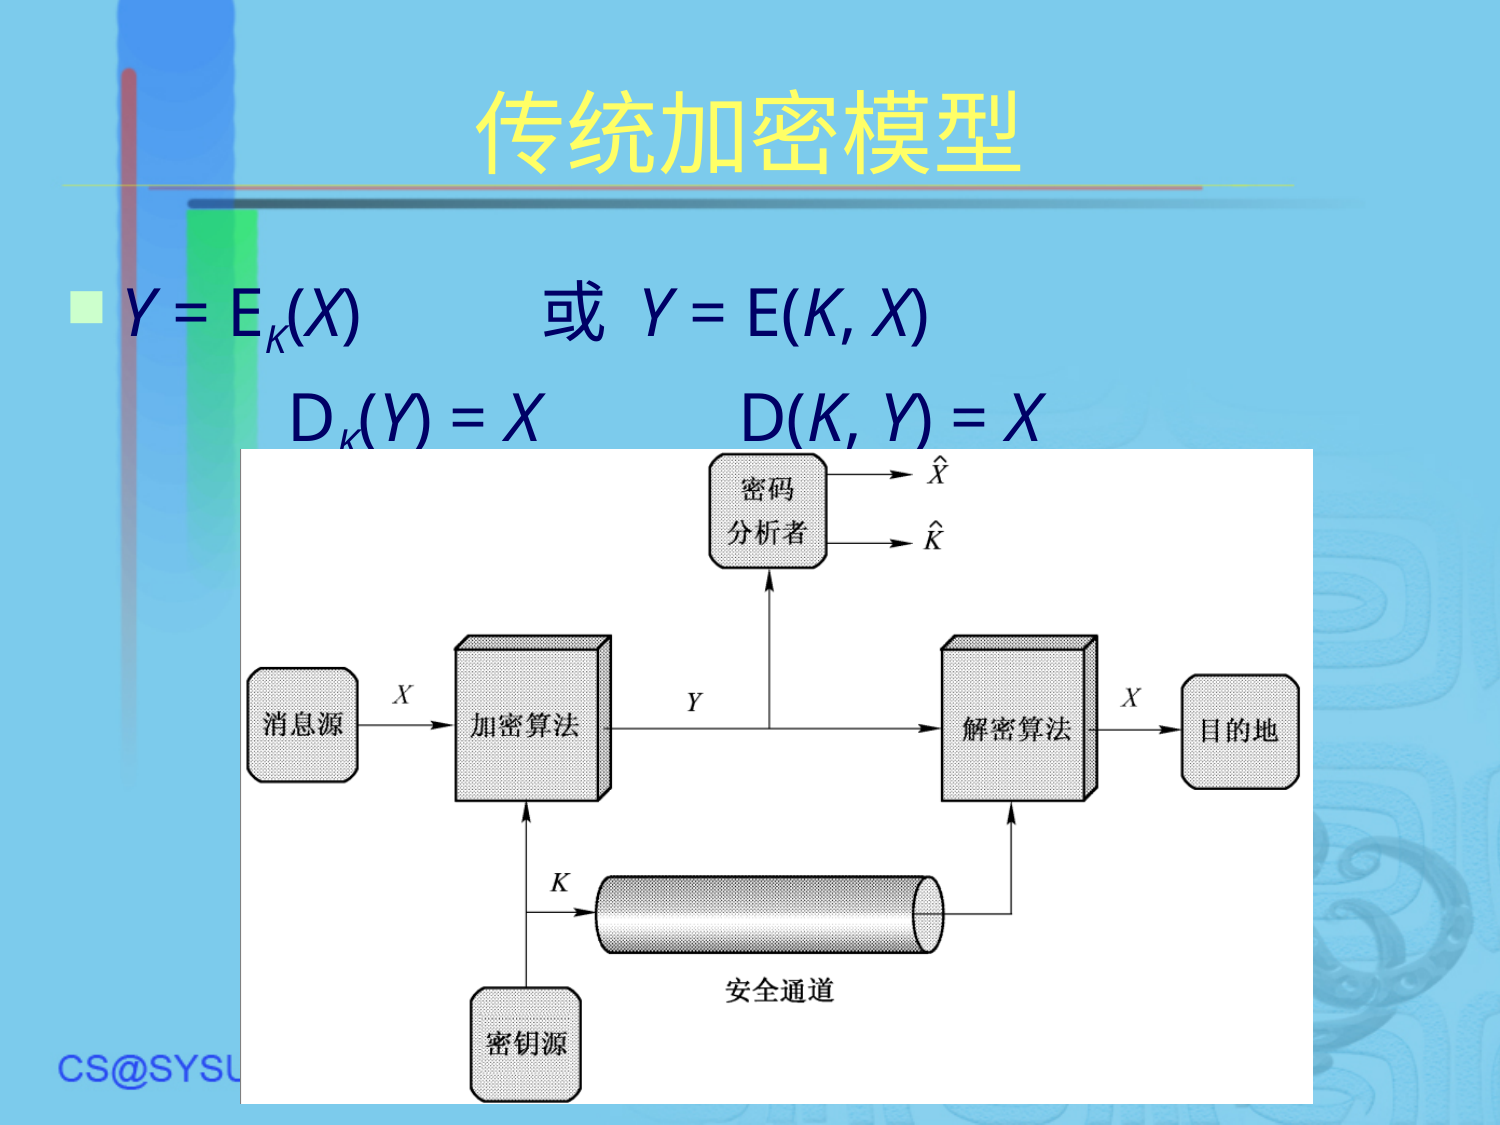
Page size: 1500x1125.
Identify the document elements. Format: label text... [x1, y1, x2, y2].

picture [0, 0, 1500, 1125]
title 传统加密模型 [49, 37, 1451, 226]
list Y = EK(X) 或 Y = E(K, X) DK(Y) = X D(K, Y) = X [49, 262, 1451, 1001]
